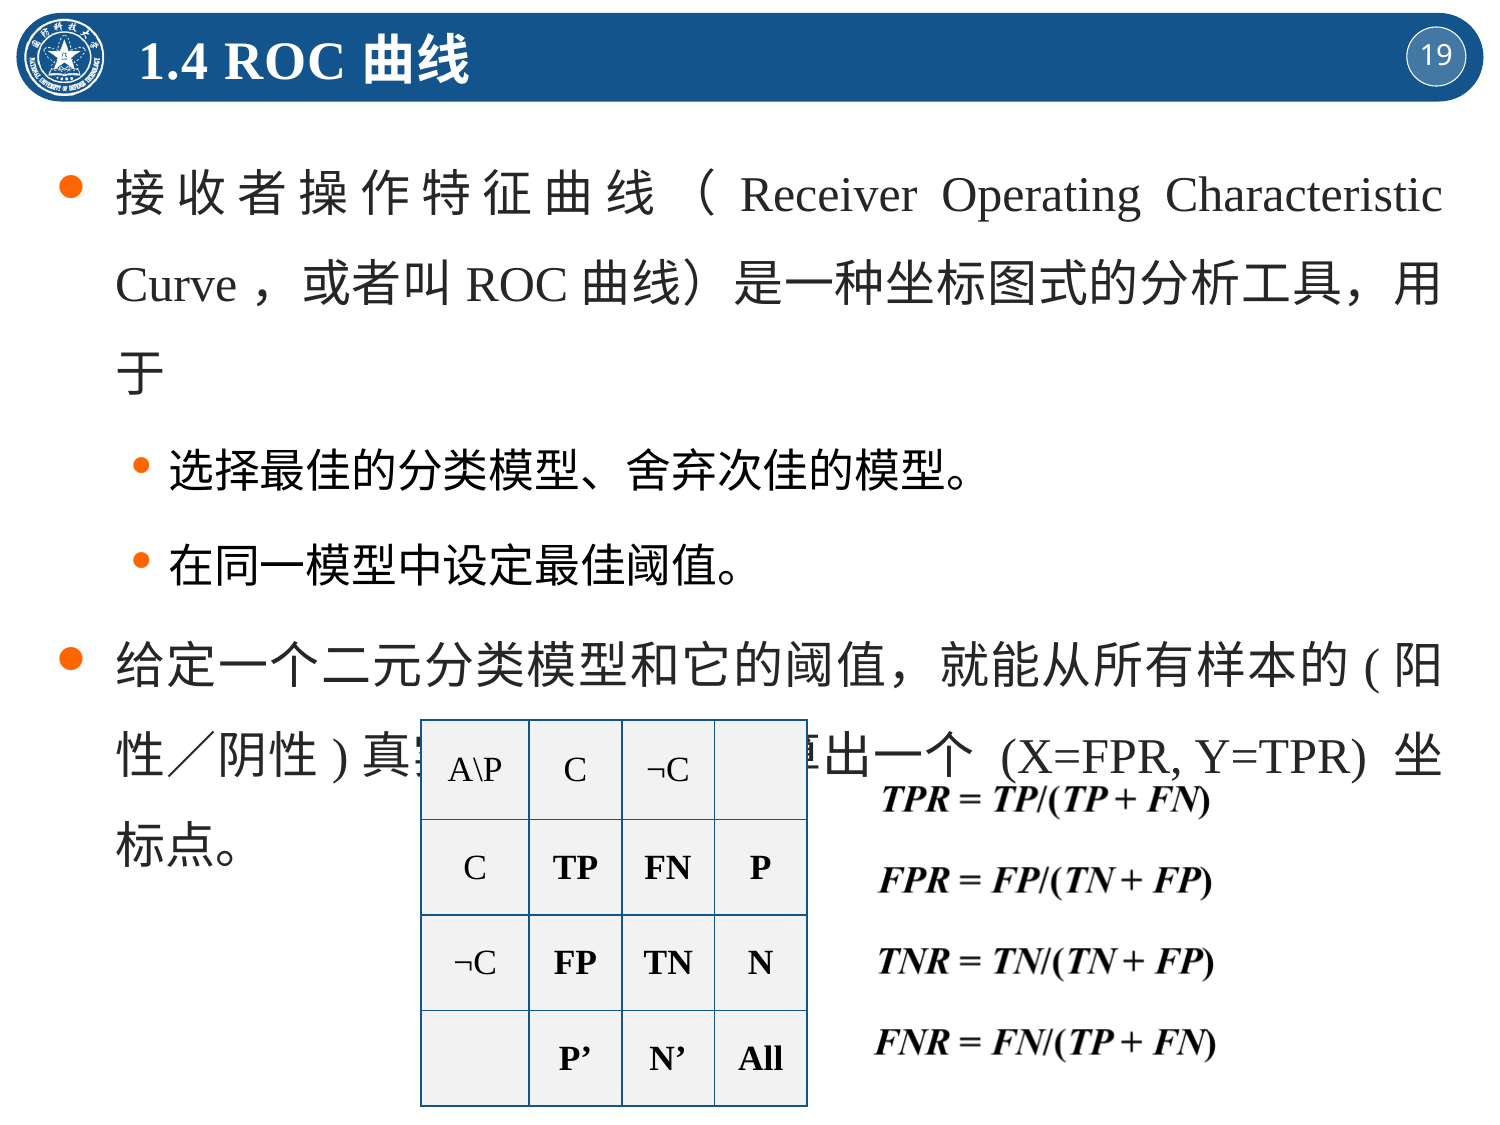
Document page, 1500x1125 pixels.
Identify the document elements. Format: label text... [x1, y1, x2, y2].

picture [16, 9, 111, 104]
table_header A\P [422, 721, 528, 819]
table_header C [530, 721, 621, 819]
table_cell ¬C [422, 916, 528, 1010]
table_cell FP [530, 916, 621, 1010]
table_cell C [422, 820, 528, 914]
table_header [715, 721, 806, 819]
table_cell TN [623, 916, 714, 1010]
text_box 1.4 ROC曲线 [123, 17, 1337, 98]
picture [850, 762, 1249, 1088]
table_cell FN [623, 820, 714, 914]
table_header ¬C [623, 721, 714, 819]
table_cell TP [530, 820, 621, 914]
list 接收者操作特征曲线（Receiver Operating Characteristic Curve，或者叫ROC曲线）是一种坐标图式的分析工具，用于 选择最佳的分类模型、舍弃次佳的模型。 在同一模型中设定最佳阈值。 给定一个二元分类模型和它的阈值，就能从所有样本的(阳性／阴性)真实值和预测值计算出一个 (X=FPR, Y=TPR) 坐标点。 [41, 124, 1459, 882]
table_cell [422, 1011, 528, 1105]
table_cell P’ [530, 1011, 621, 1105]
table_cell P [715, 820, 806, 914]
table_cell All [715, 1011, 806, 1105]
table_cell N [715, 916, 806, 1010]
table_cell N’ [623, 1011, 714, 1105]
